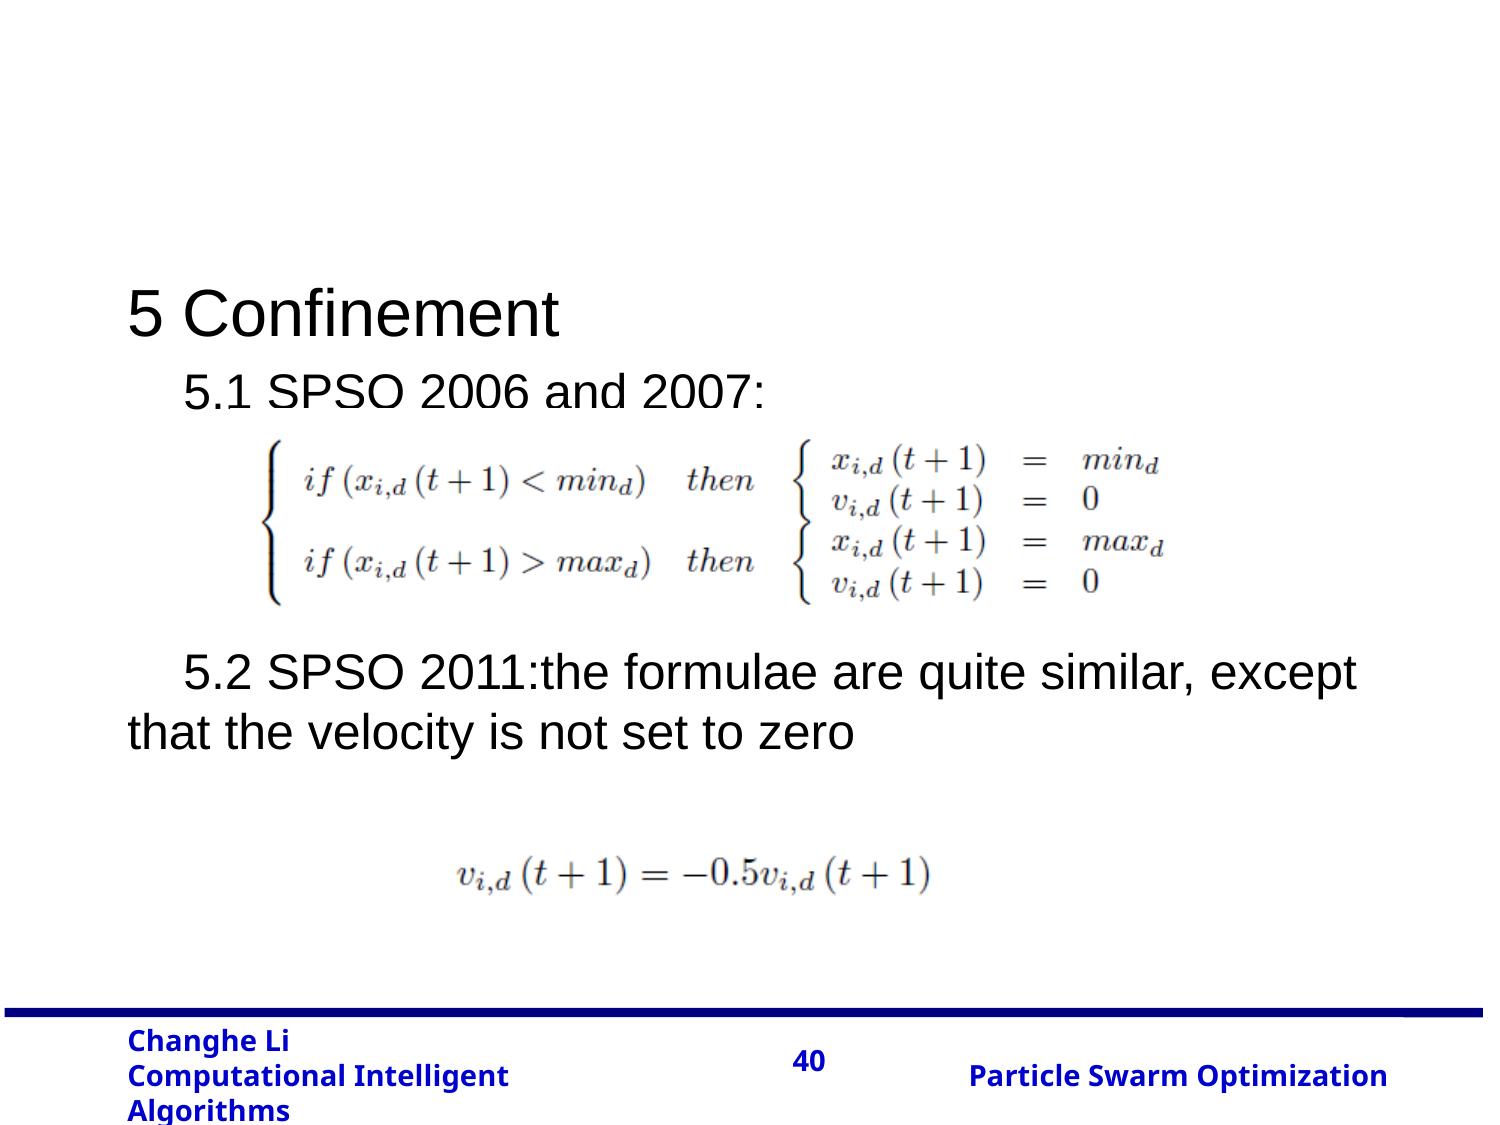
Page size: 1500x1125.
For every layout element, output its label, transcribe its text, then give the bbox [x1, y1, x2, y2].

picture [230, 408, 1217, 623]
list 5 Confinement 5.1 SPSO 2006 and 2007: 5.2 SPSO 2011:the formulae are quite similar, except that the velocity is not set to zero [112, 262, 1388, 988]
picture [442, 834, 943, 910]
